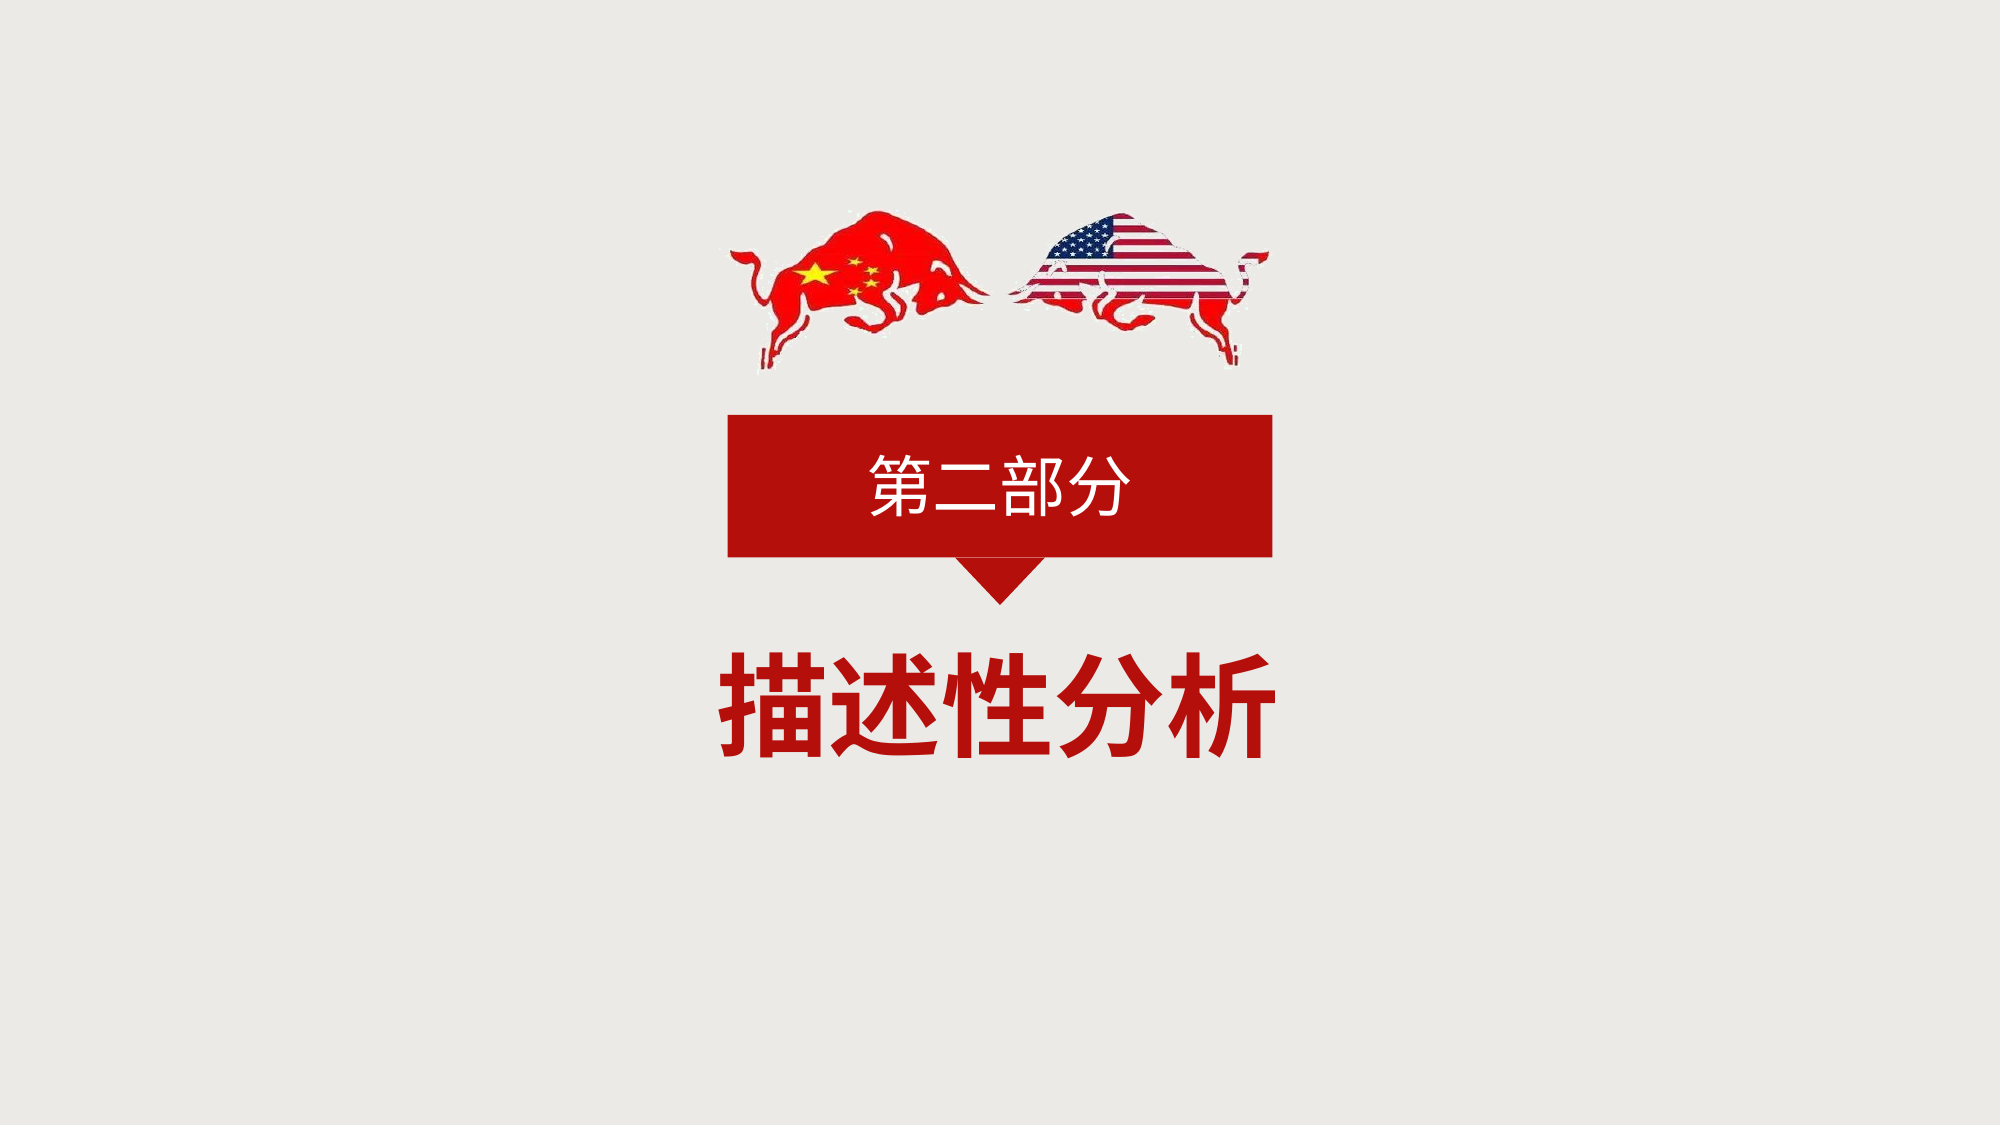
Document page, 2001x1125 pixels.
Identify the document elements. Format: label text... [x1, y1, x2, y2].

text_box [727, 445, 1273, 605]
text_box 描述性分析 [701, 629, 1299, 779]
picture [719, 146, 1302, 445]
